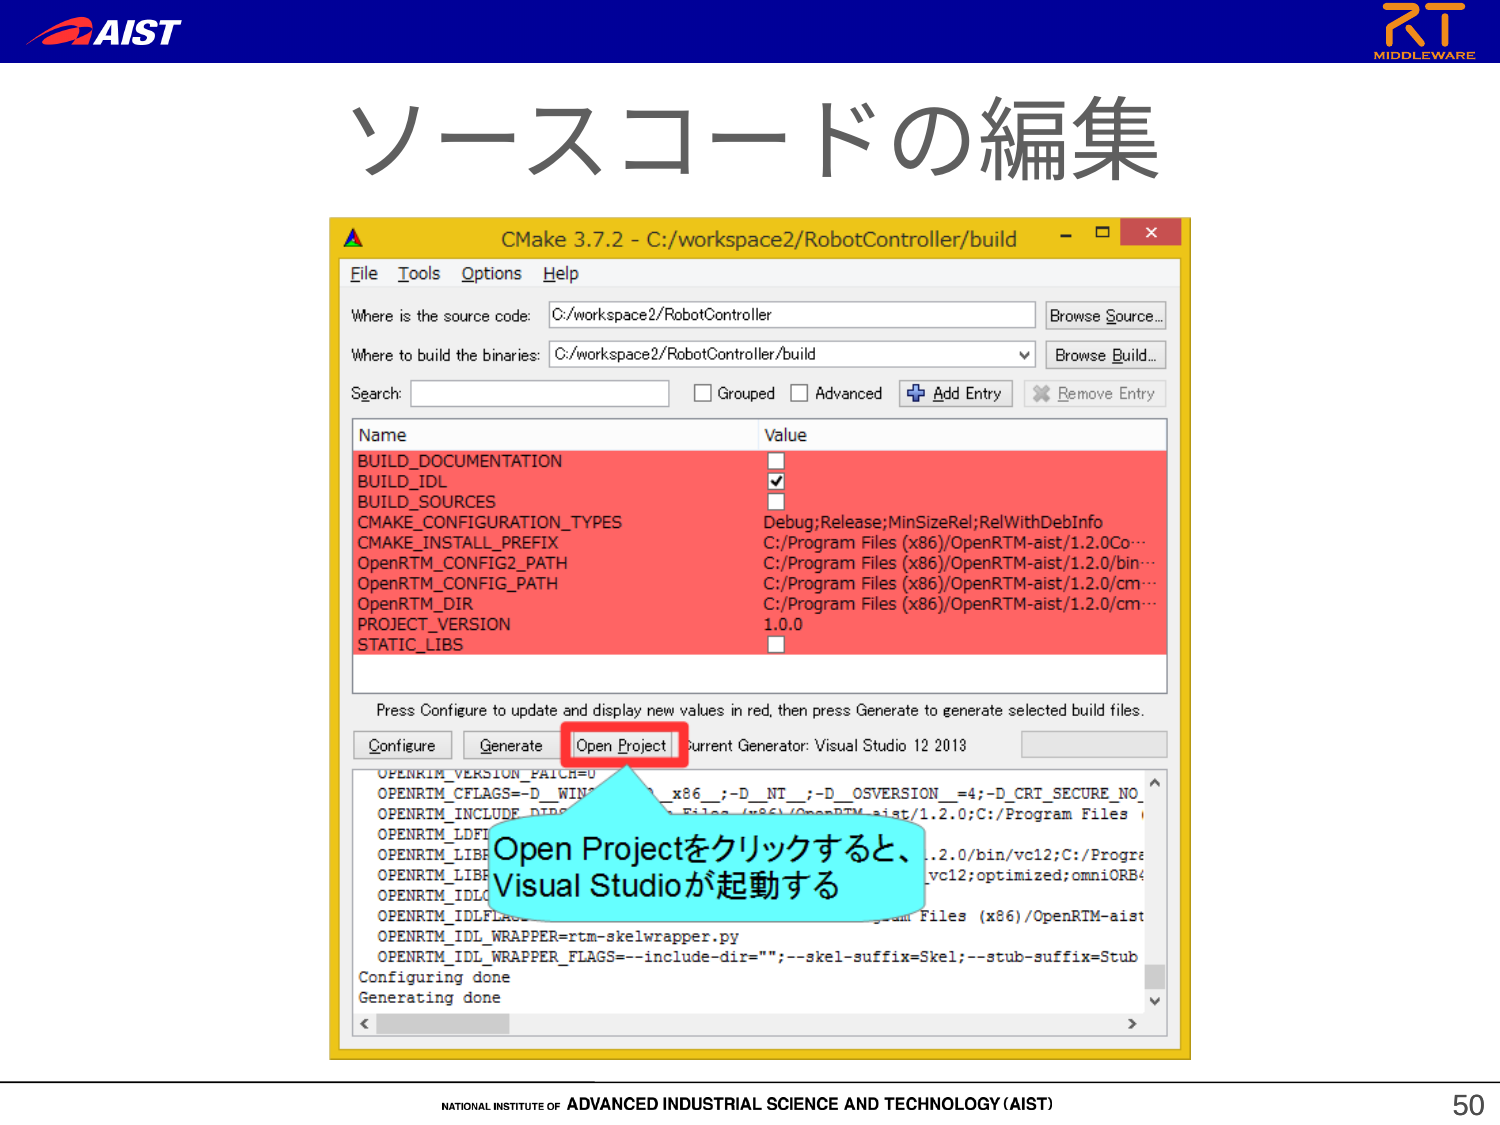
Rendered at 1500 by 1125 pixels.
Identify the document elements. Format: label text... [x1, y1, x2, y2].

picture [0, 0, 1500, 63]
title ソースコードの編集 [29, 66, 1474, 208]
text_box 50 [1149, 1078, 1500, 1125]
picture [328, 217, 1192, 1060]
picture [442, 1097, 1052, 1110]
